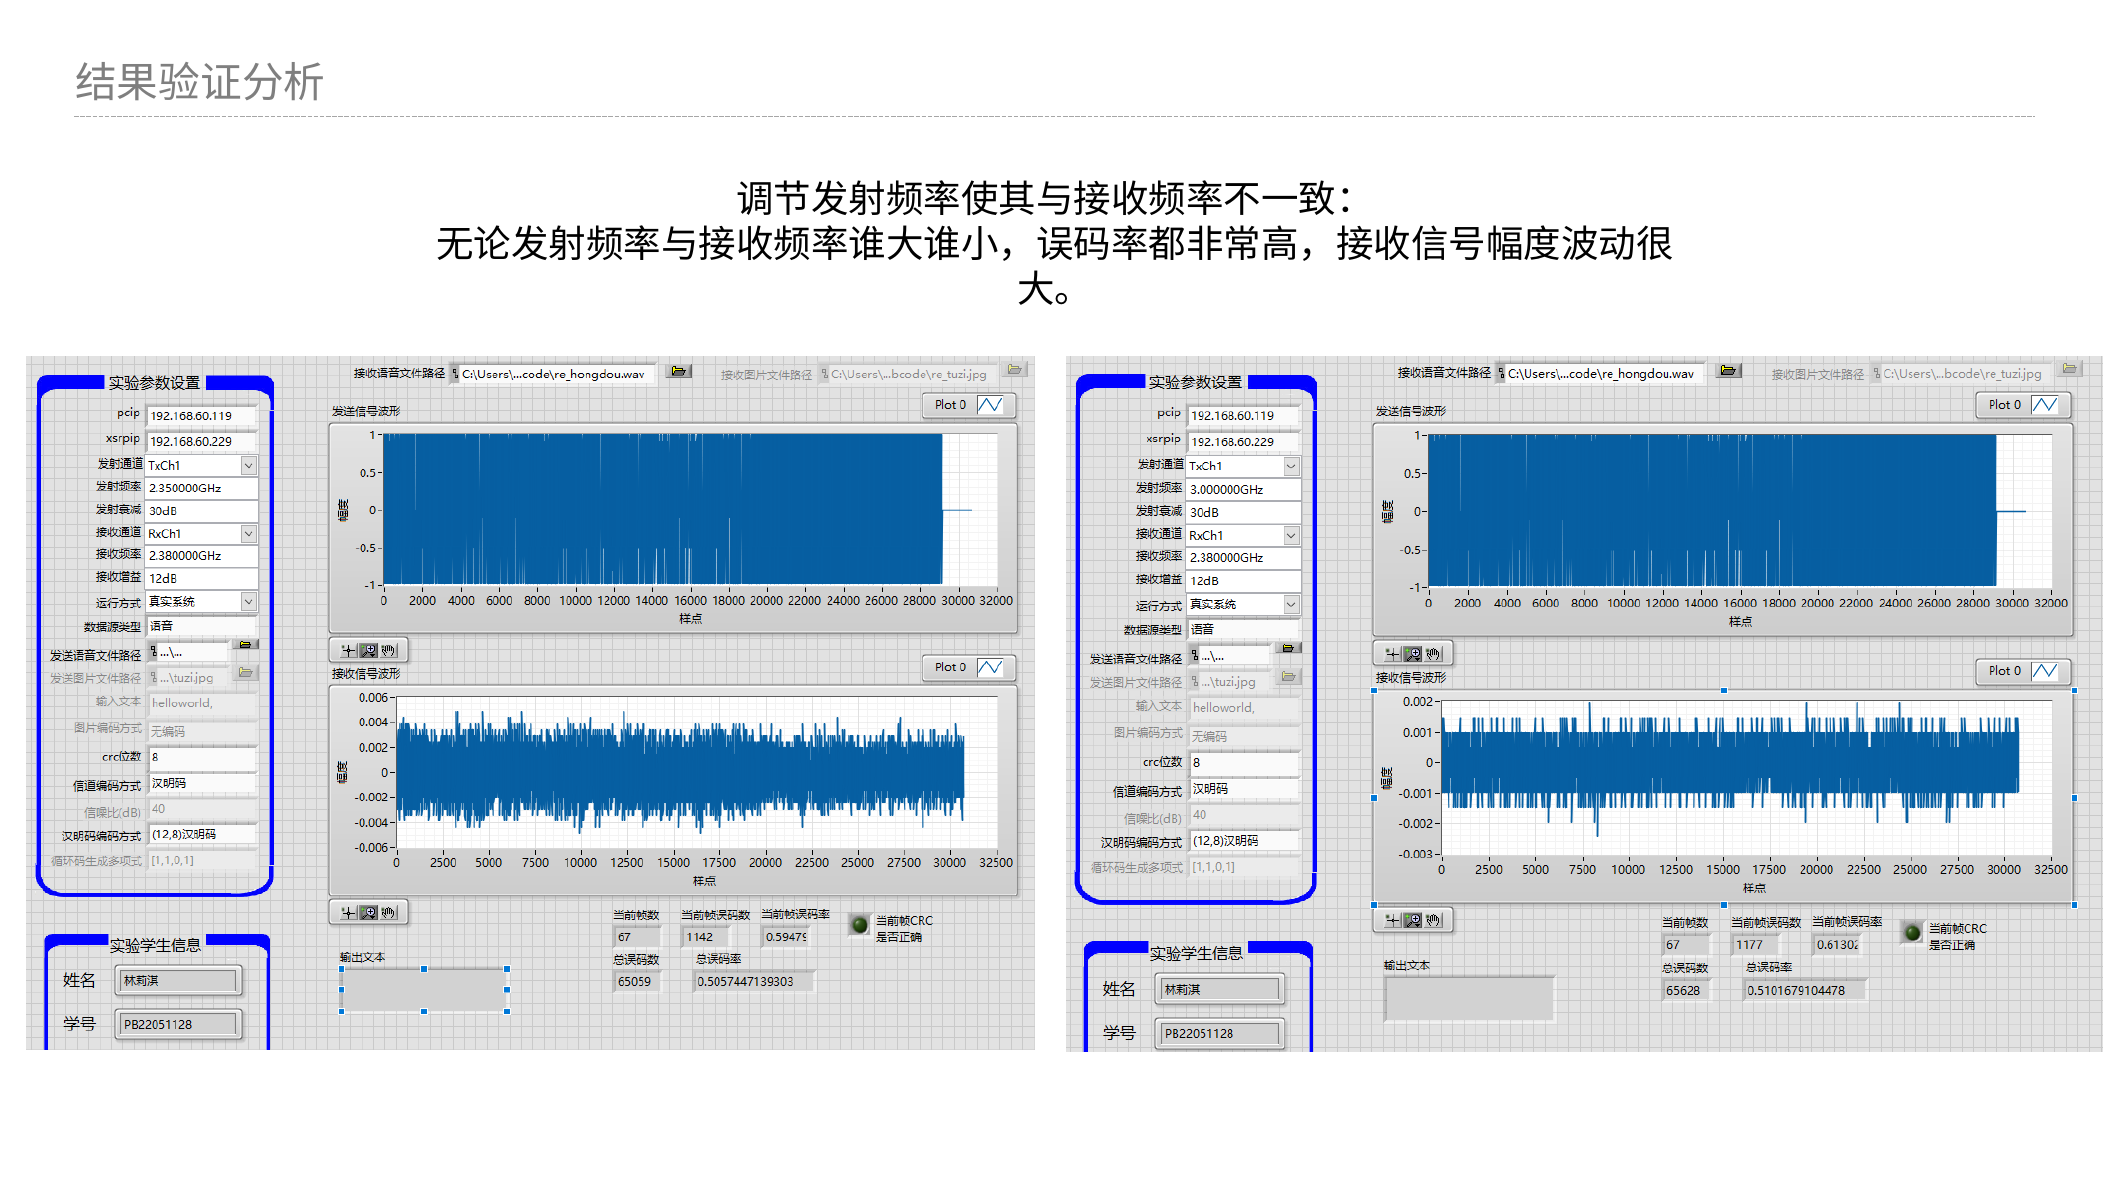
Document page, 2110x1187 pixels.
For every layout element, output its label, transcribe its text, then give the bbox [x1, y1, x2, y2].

picture [26, 356, 1035, 1050]
text_box 调节发射频率使其与接收频率不一致： 无论发射频率与接收频率谁大谁小，误码率都非常高，接收信号幅度波动很大。 [397, 167, 1713, 321]
text_box 结果验证分析 [59, 48, 563, 111]
picture [1066, 356, 2103, 1052]
